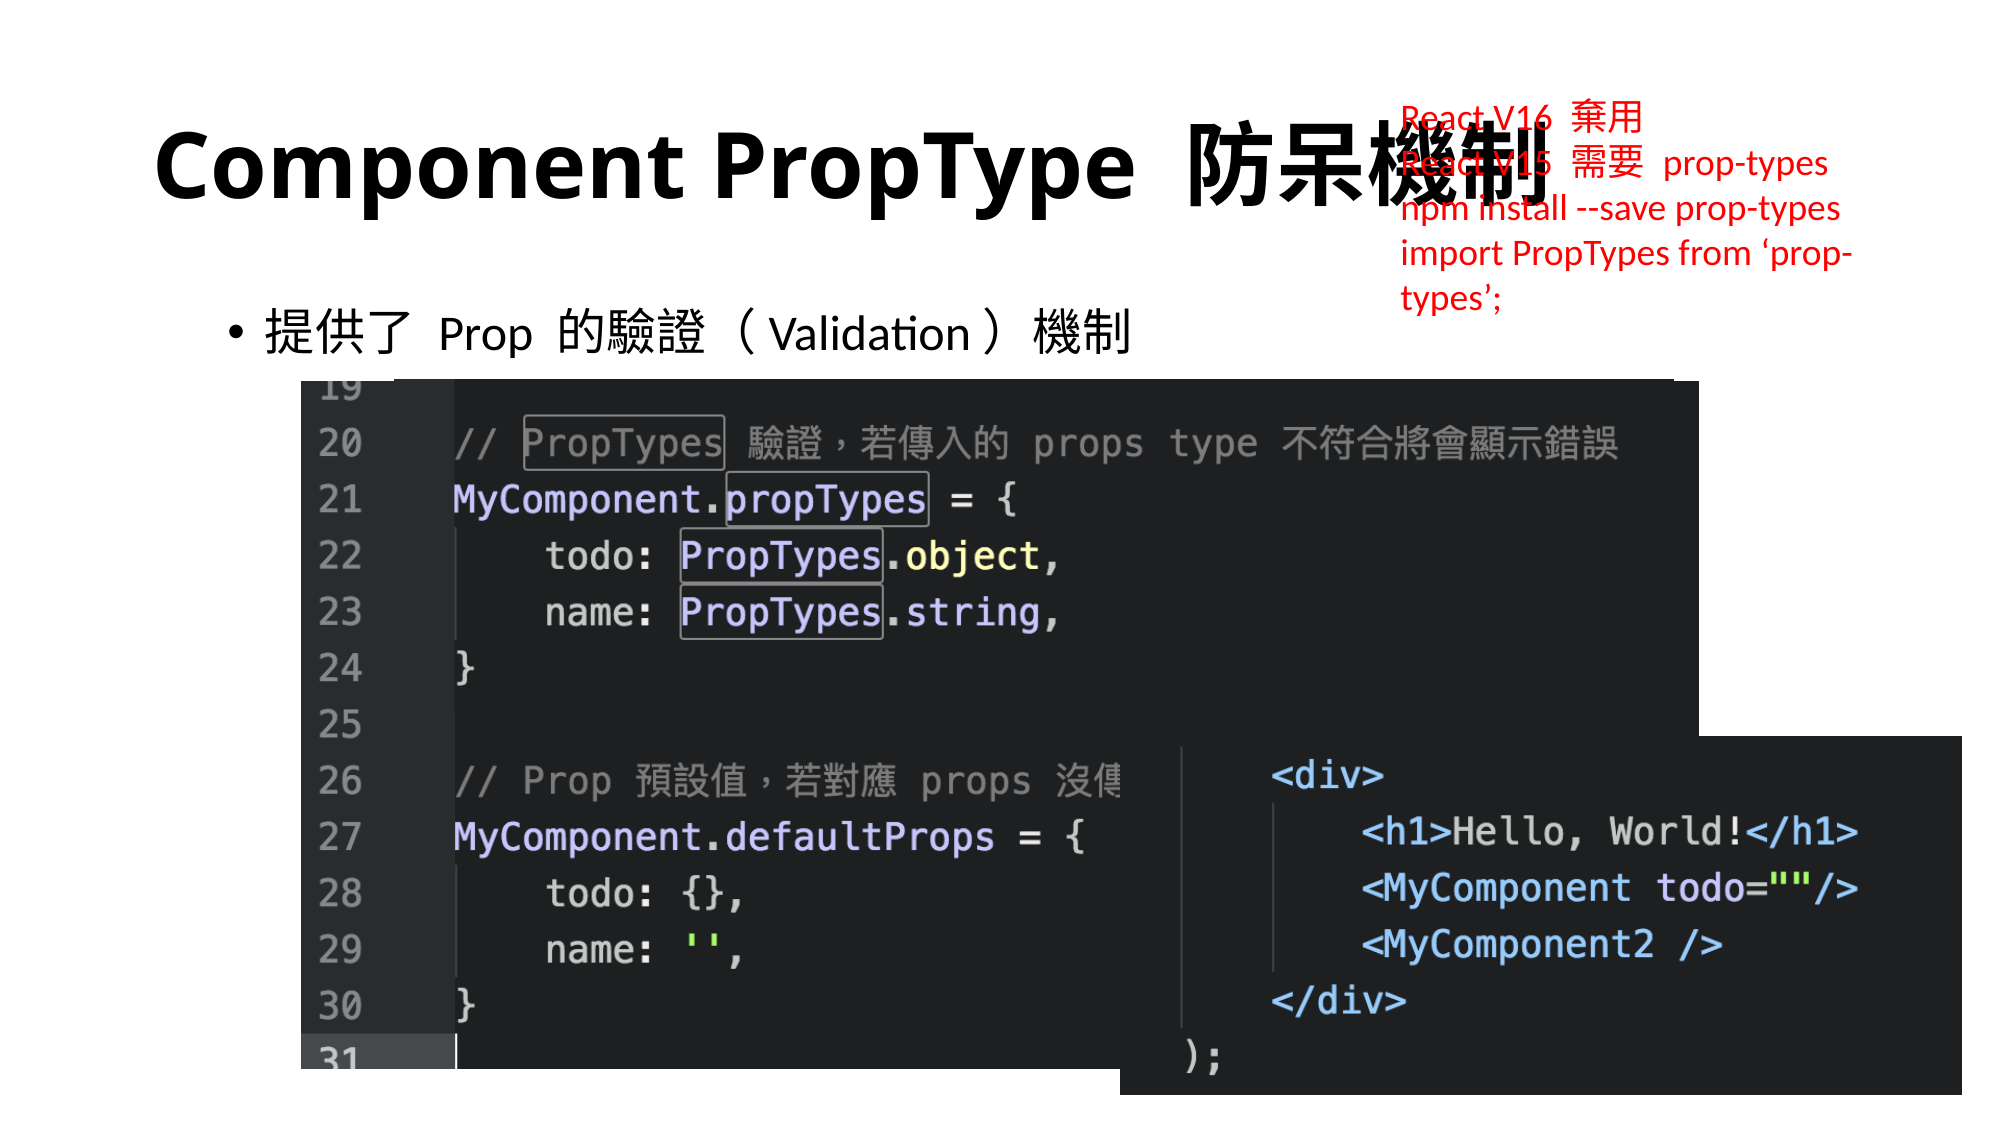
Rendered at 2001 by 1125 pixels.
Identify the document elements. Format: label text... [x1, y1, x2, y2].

title Component PropType 防呆機制 [137, 59, 1863, 278]
text_box React V16 棄用 React V15 需要 prop-types npm install --save prop-types import PropTypes from ‘prop-types’; [1385, 85, 1962, 326]
picture [301, 379, 1962, 1095]
list 提供了 Prop 的驗證（Validation）機制 [137, 299, 1863, 1014]
